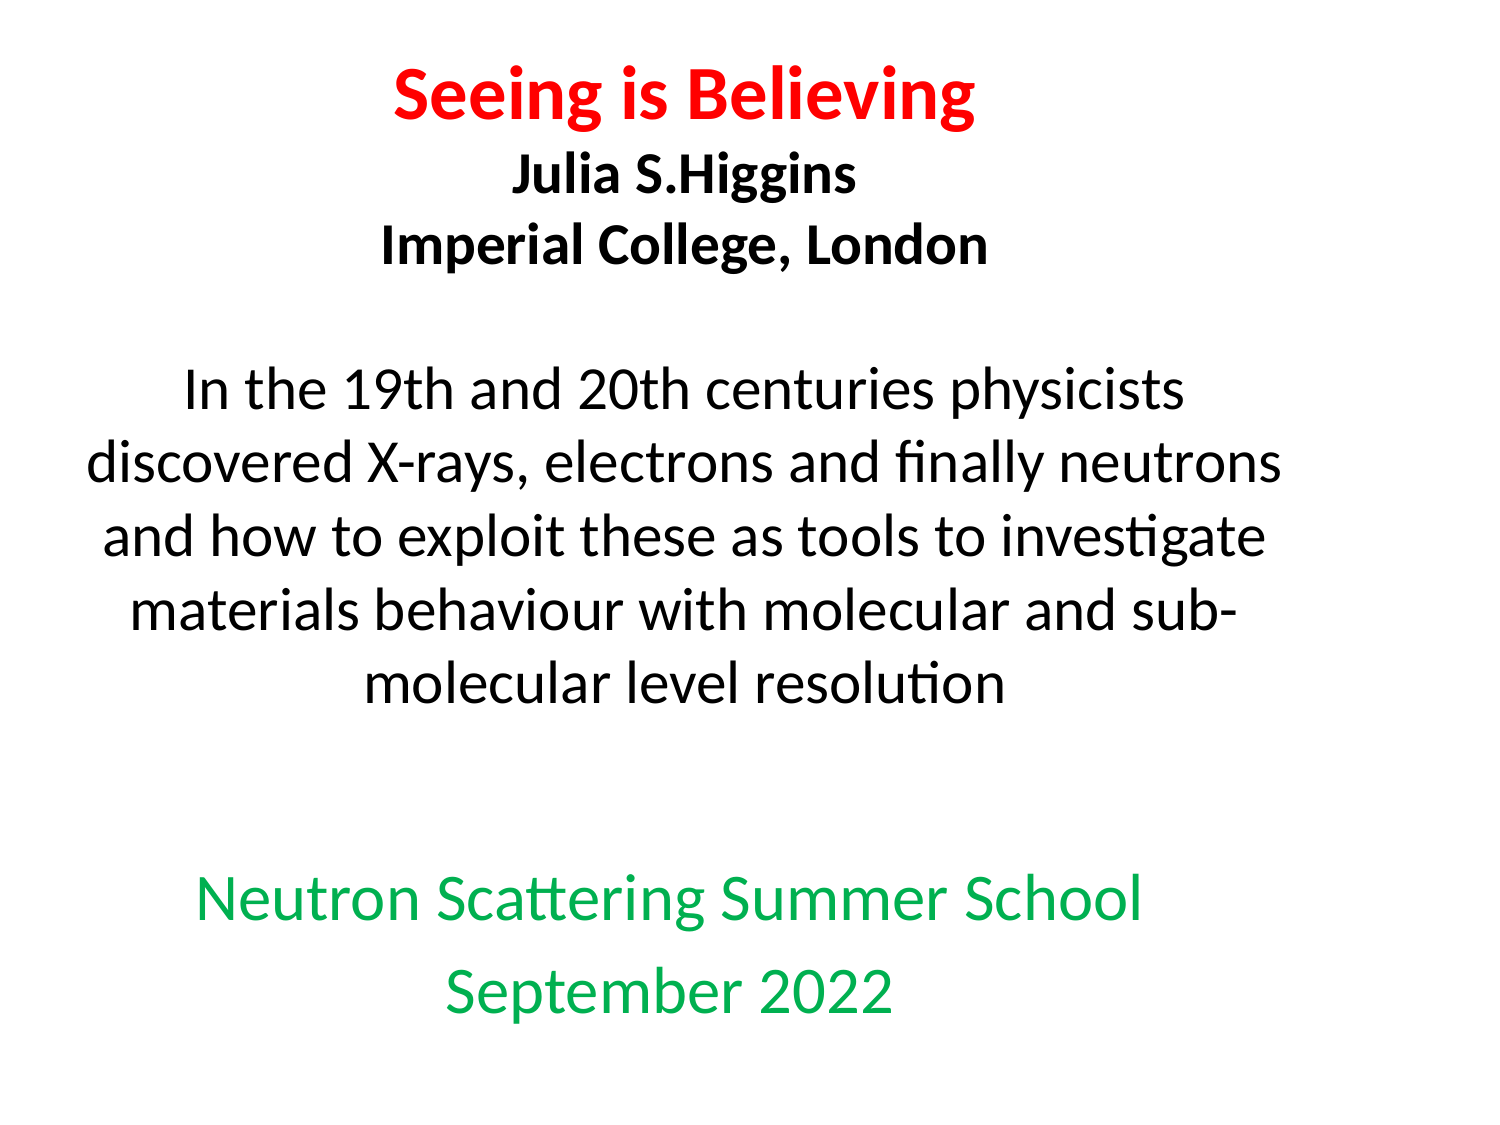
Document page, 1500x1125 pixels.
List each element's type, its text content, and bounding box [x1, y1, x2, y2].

subtitle Neutron Scattering Summer School September 2022 [100, 846, 1240, 1079]
title Seeing is Believing Julia S.Higgins Imperial College, London In the 19th and 20th centuries physicists discovered X-rays, electrons and finally neutrons and how to exploit these as tools to investigate materials behaviour with molecular and sub-molecular level resolution [64, 30, 1306, 799]
